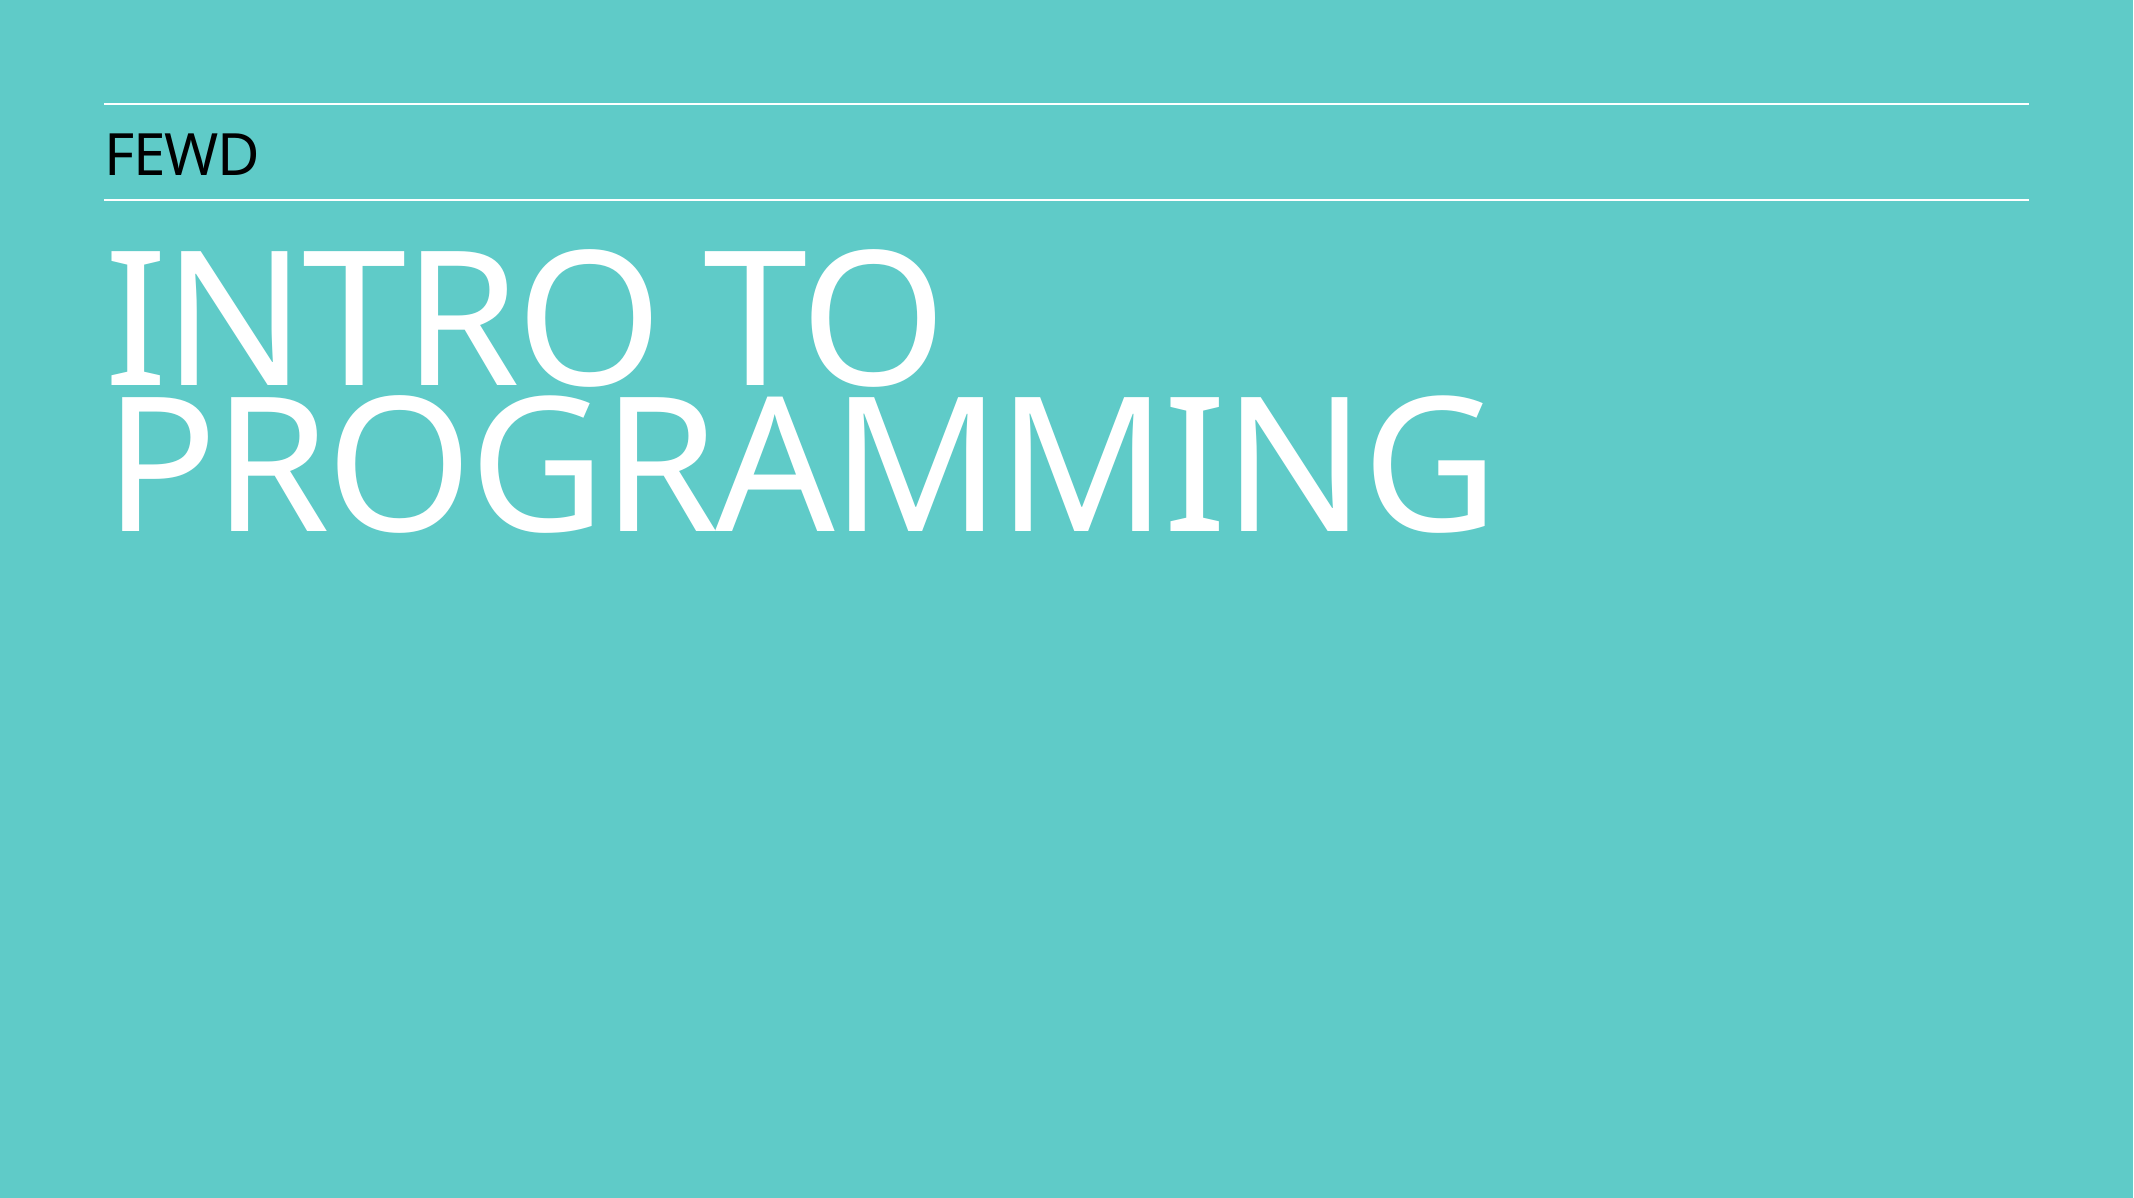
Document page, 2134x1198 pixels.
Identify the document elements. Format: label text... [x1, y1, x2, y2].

text_box intro to programming [104, 268, 2030, 562]
text_box FEWD [104, 120, 1371, 188]
